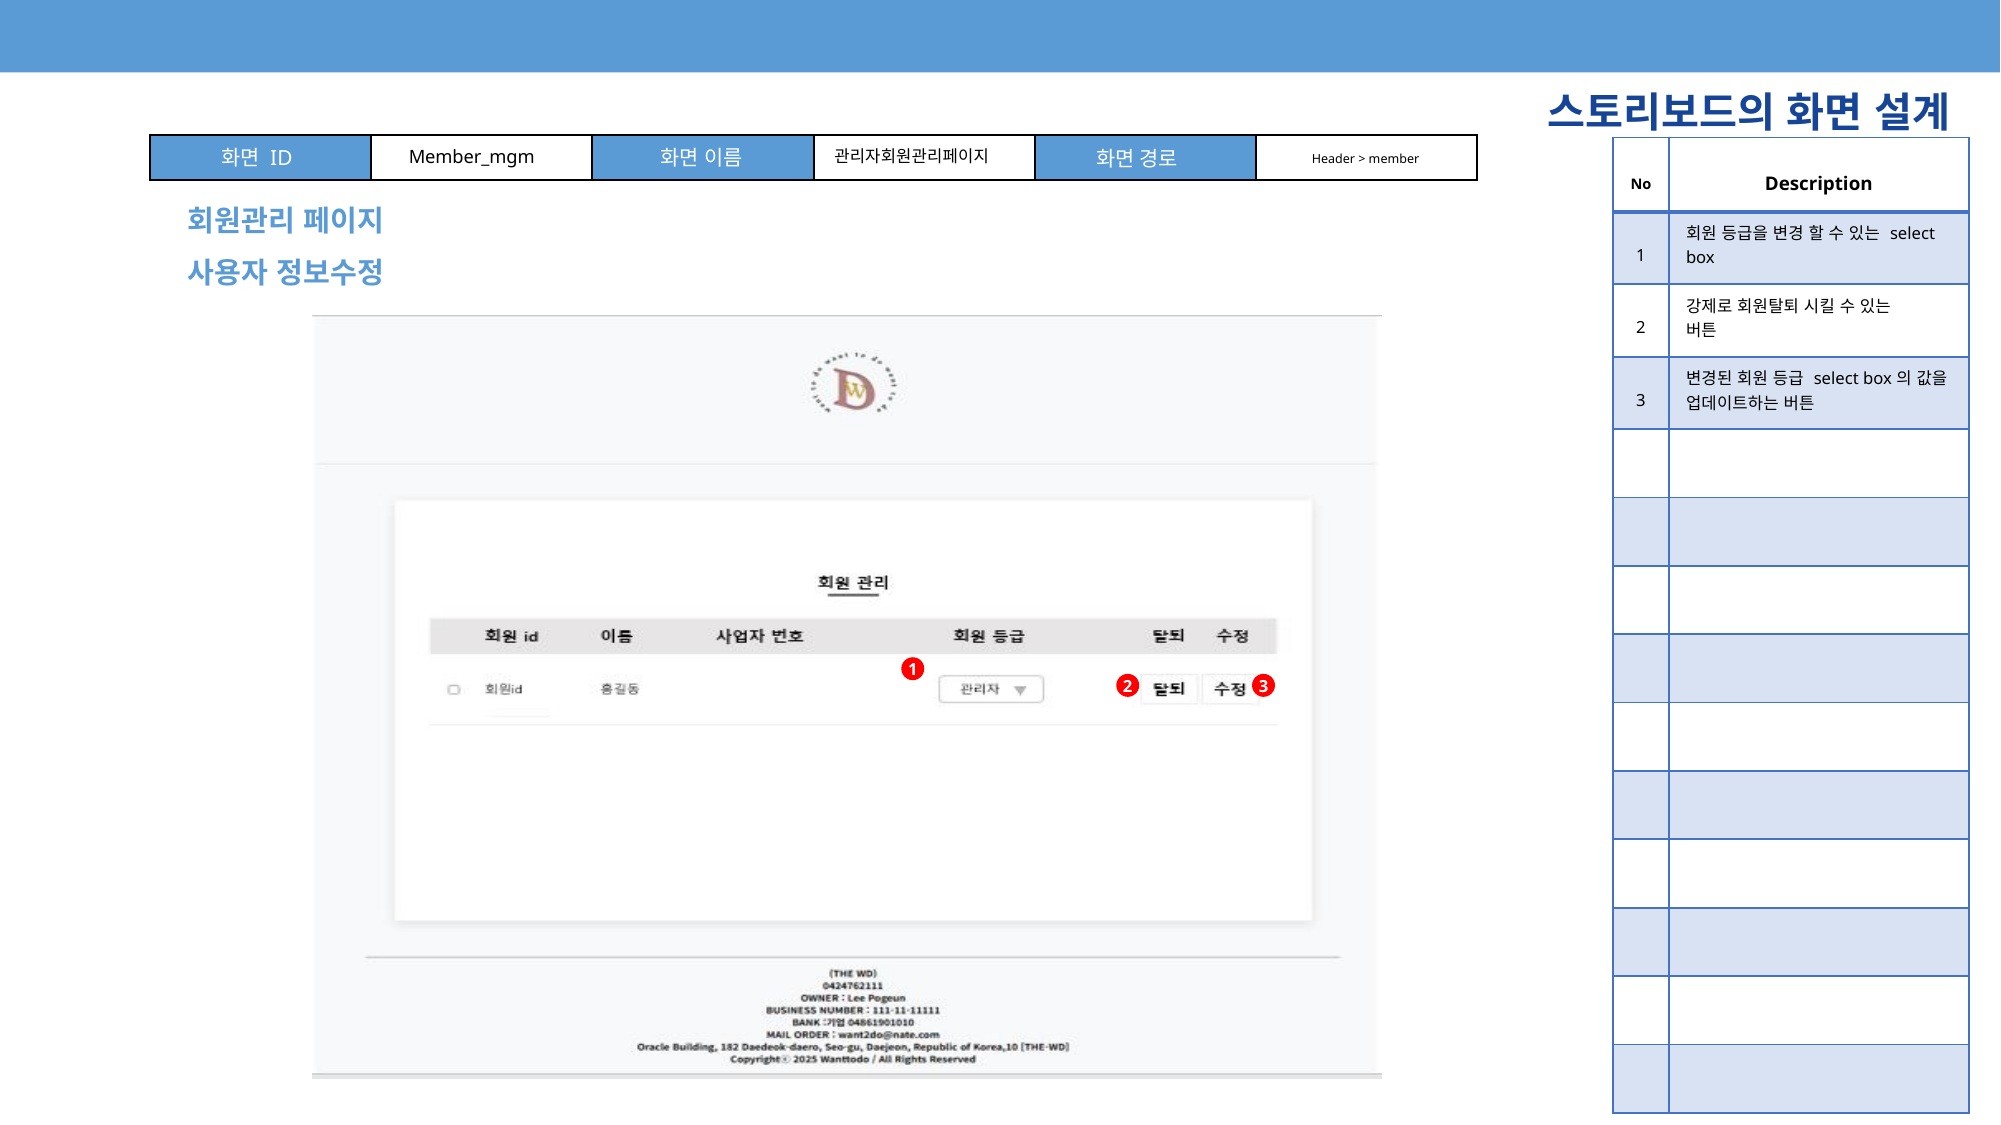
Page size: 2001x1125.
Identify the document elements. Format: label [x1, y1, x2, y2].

table_cell [1670, 358, 1968, 428]
text_box [0, 0, 2000, 73]
table_cell [1614, 909, 1668, 975]
title [1530, 72, 1968, 144]
table_cell [1670, 285, 1968, 356]
table_cell [1670, 840, 1968, 907]
table_cell [1614, 635, 1668, 702]
table_cell [1670, 498, 1968, 565]
table_cell [1670, 567, 1968, 633]
table_cell [1670, 909, 1968, 975]
table_cell [1614, 1045, 1668, 1112]
table_header [1614, 144, 1668, 210]
table_cell [1614, 285, 1668, 356]
table_cell [1614, 498, 1668, 565]
table_cell [1614, 567, 1668, 633]
table_cell [1614, 358, 1668, 428]
table_cell [1614, 772, 1668, 838]
table_cell [1614, 977, 1668, 1044]
text_box [149, 134, 1478, 181]
picture [312, 315, 1382, 1079]
table_header [1670, 144, 1968, 210]
table_cell [1670, 977, 1968, 1044]
table_cell [1614, 214, 1668, 283]
table_cell [1670, 214, 1968, 283]
table_cell [1614, 840, 1668, 907]
table_cell [1670, 1045, 1968, 1112]
table_cell [1614, 430, 1668, 497]
table_cell [1614, 703, 1668, 770]
table_cell [1670, 703, 1968, 770]
table_cell [1670, 772, 1968, 838]
table_cell [1670, 430, 1968, 497]
table_cell [1670, 635, 1968, 702]
text_box [143, 199, 429, 265]
